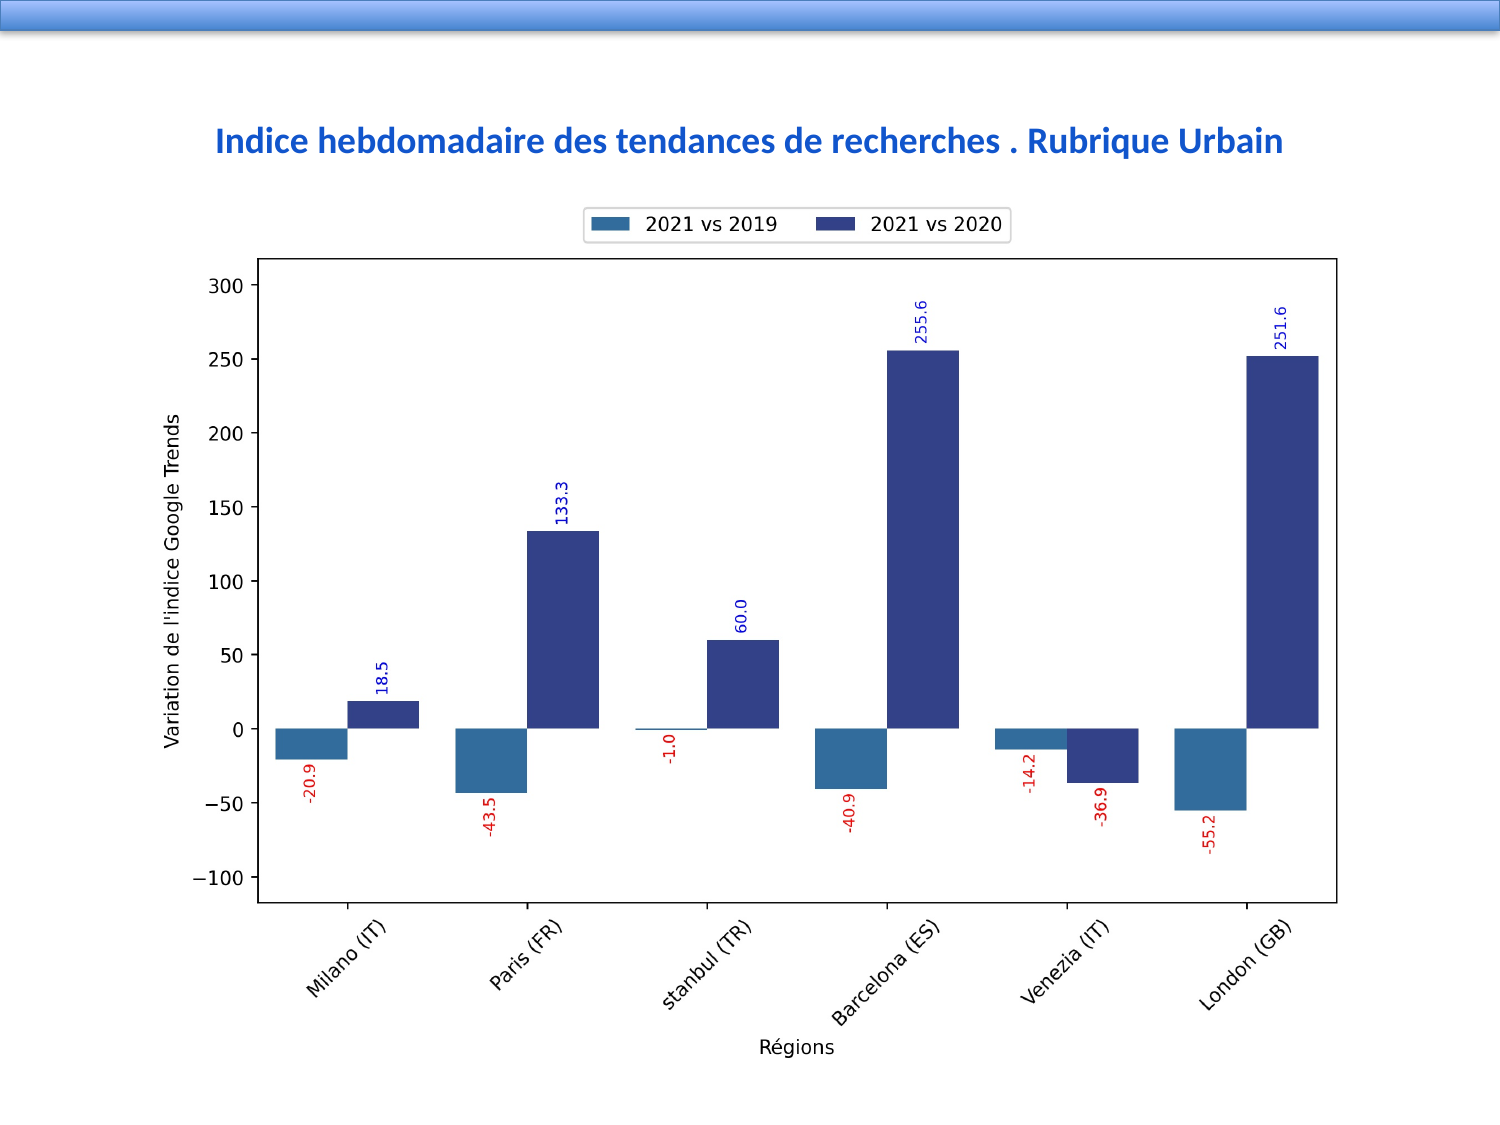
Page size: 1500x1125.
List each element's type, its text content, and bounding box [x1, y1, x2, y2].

text_box [0, 0, 1500, 31]
picture [149, 194, 1351, 1072]
title Indice hebdomadaire des tendances de recherches . Rubrique Urbain [75, 45, 1425, 233]
